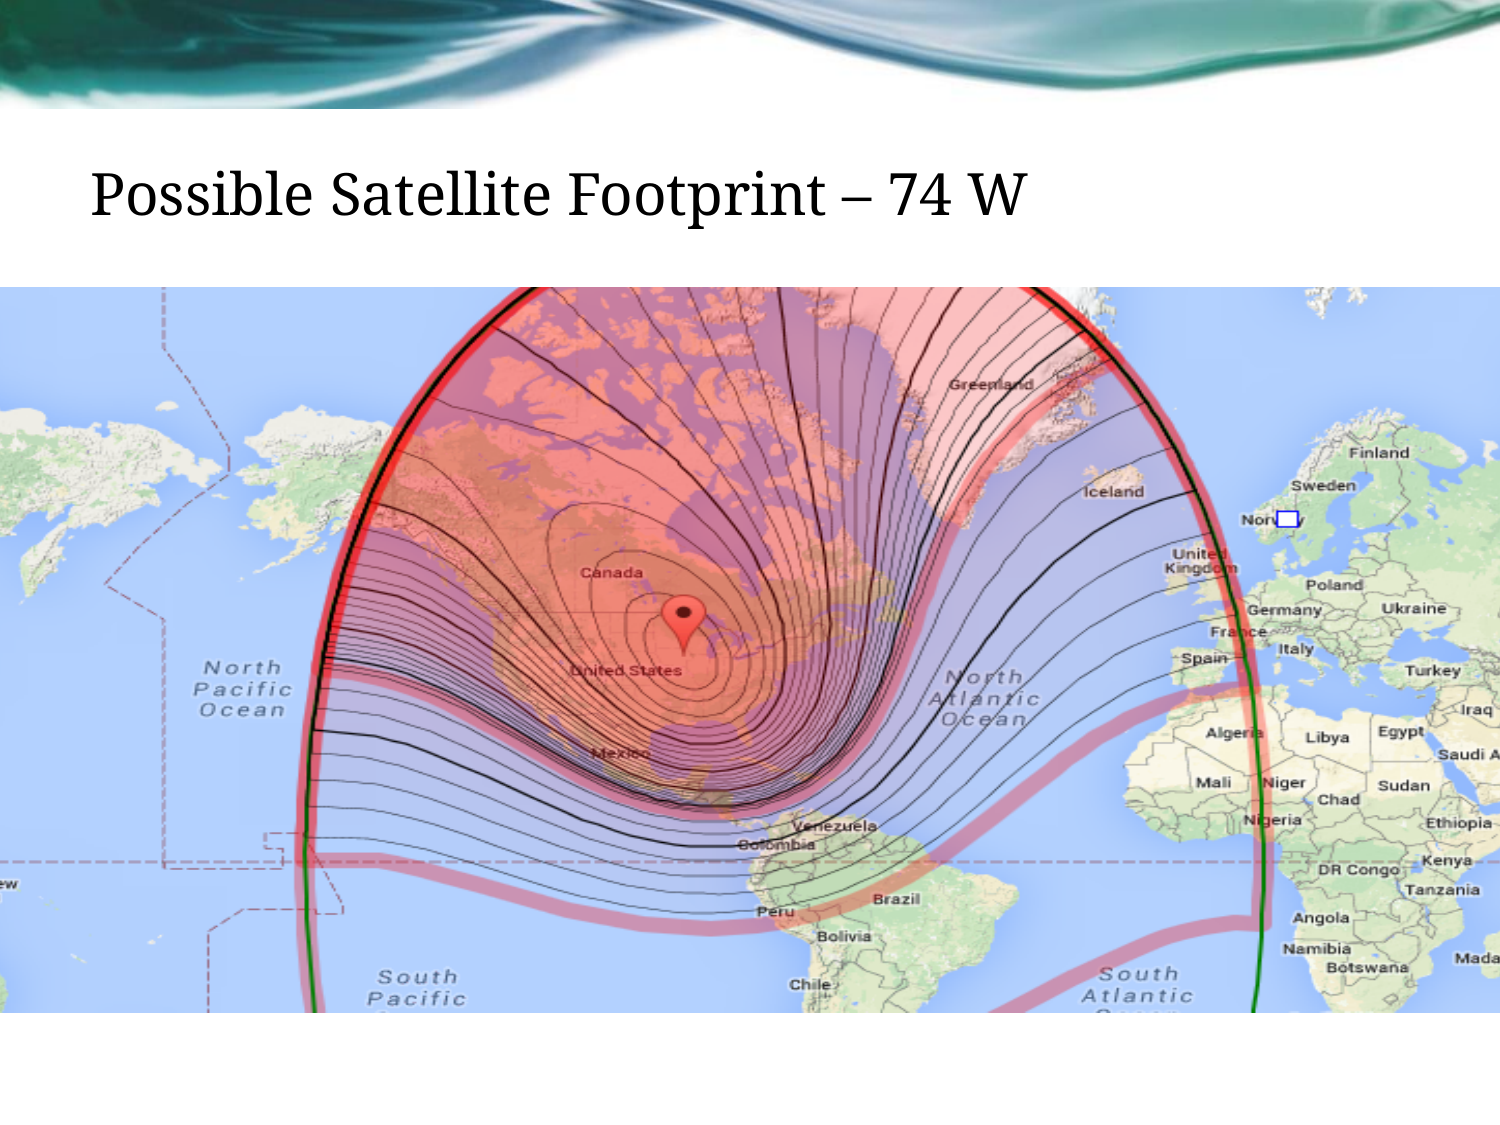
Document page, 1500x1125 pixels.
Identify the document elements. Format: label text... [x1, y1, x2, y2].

title Possible Satellite Footprint – 74 W [75, 149, 1425, 284]
picture [0, 287, 1500, 1013]
picture [0, 0, 1500, 109]
